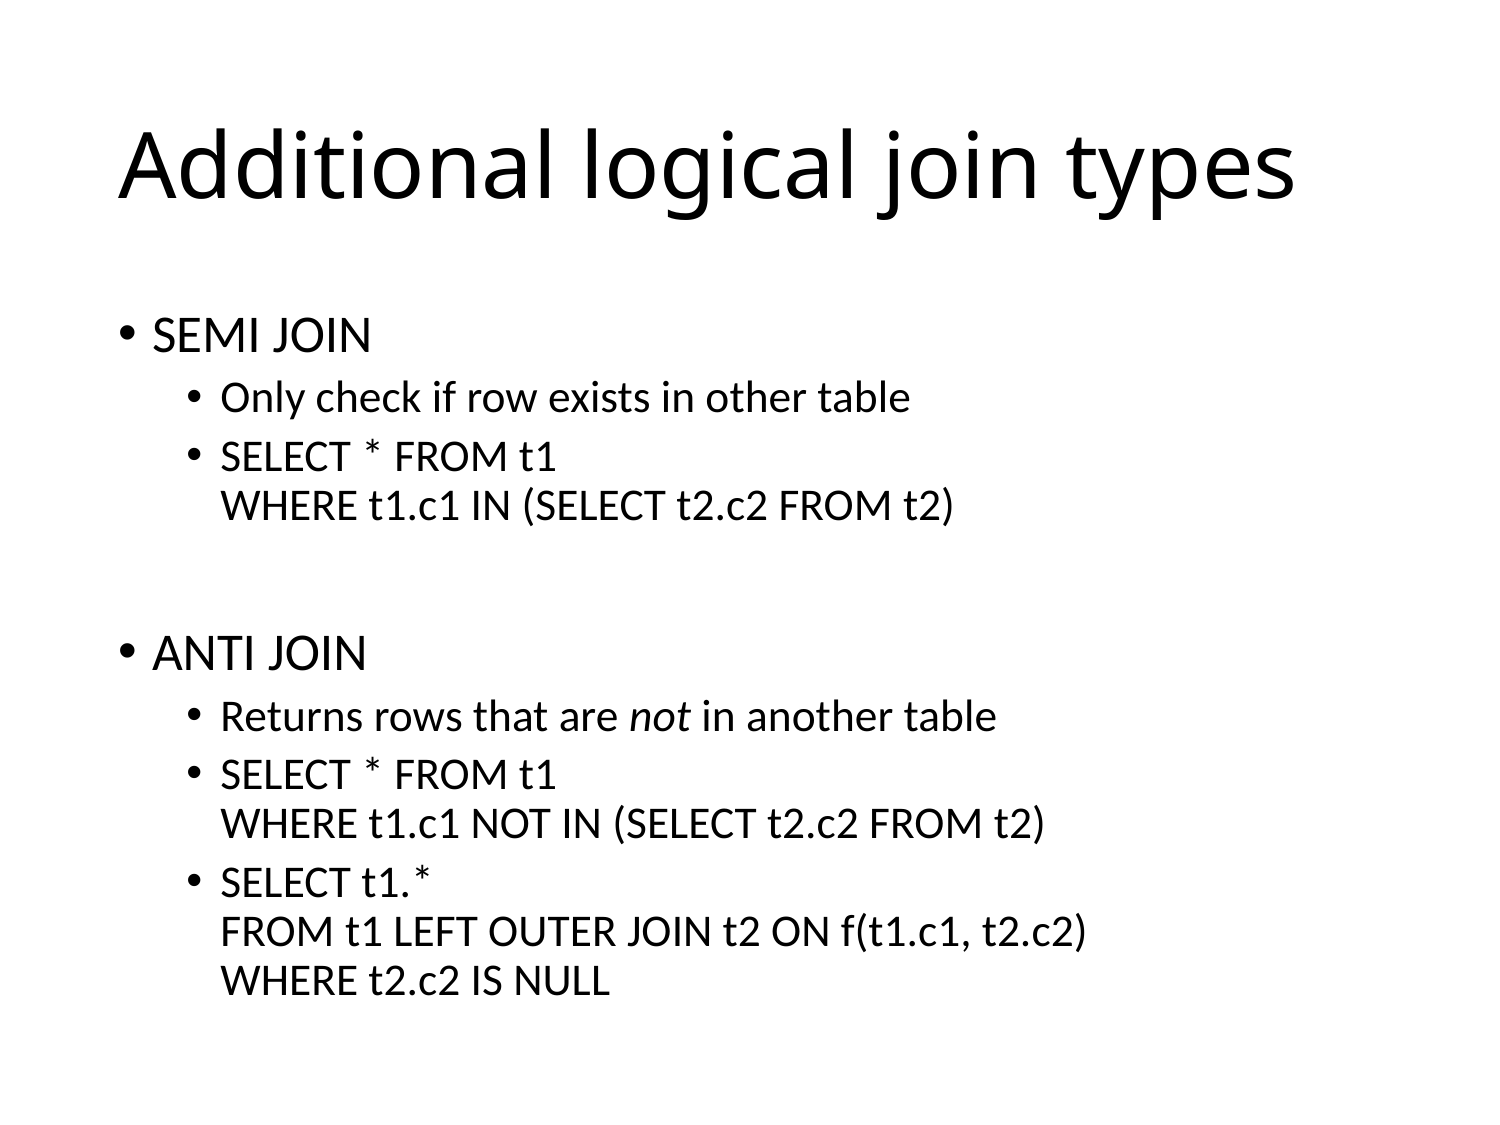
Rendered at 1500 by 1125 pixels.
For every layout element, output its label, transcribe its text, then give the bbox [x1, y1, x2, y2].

title Additional logical join types [103, 59, 1397, 278]
list SEMI JOIN Only check if row exists in other table SELECT * FROM t1 WHERE t1.c1 IN (SELECT t2.c2 FROM t2) ANTI JOIN Returns rows that are not in another table SELECT * FROM t1 WHERE t1.c1 NOT IN (SELECT t2.c2 FROM t2) SELECT t1.* FROM t1 LEFT OUTER JOIN t2 ON f(t1.c1, t2.c2) WHERE t2.c2 IS NULL [103, 299, 1397, 1014]
